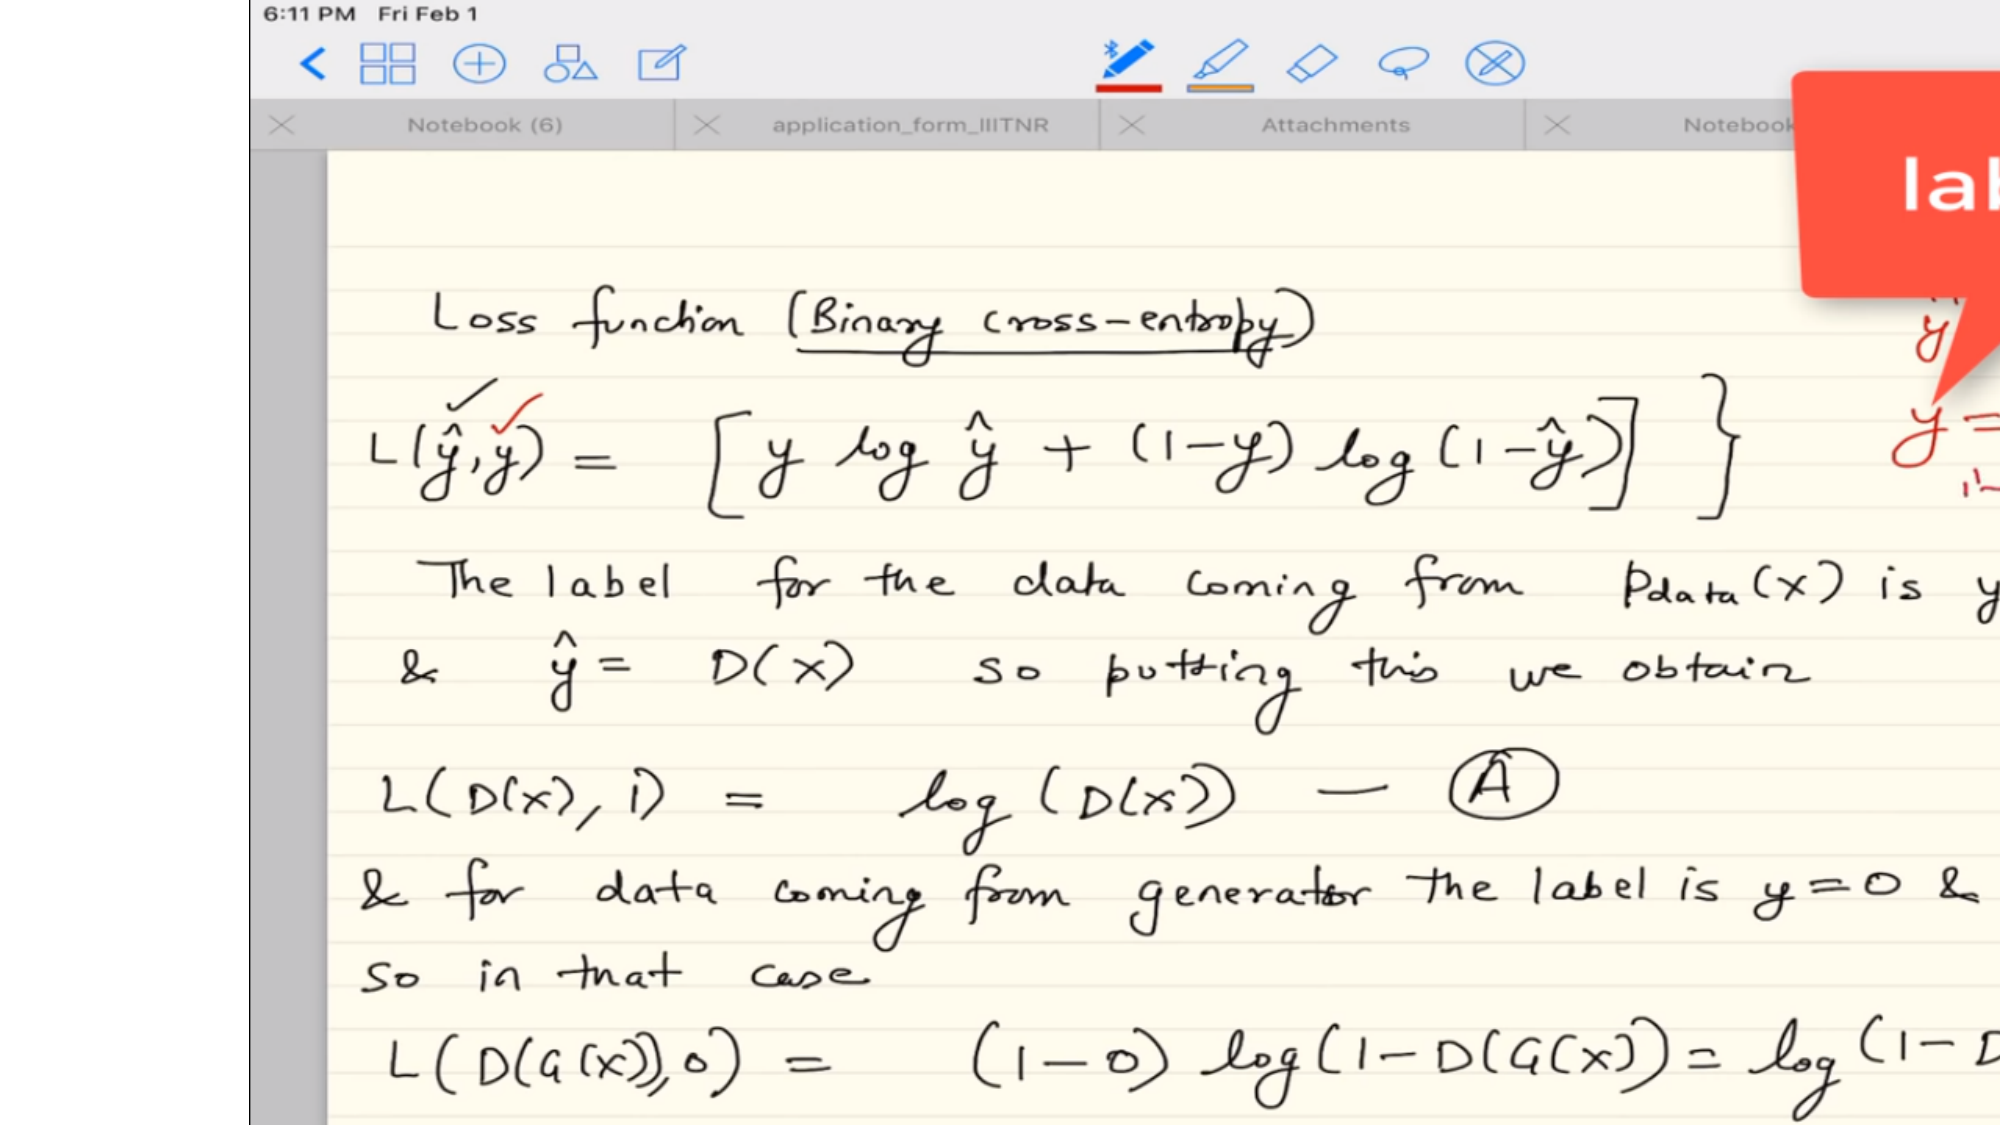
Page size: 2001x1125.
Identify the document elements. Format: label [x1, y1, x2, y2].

picture [249, 0, 2000, 1125]
